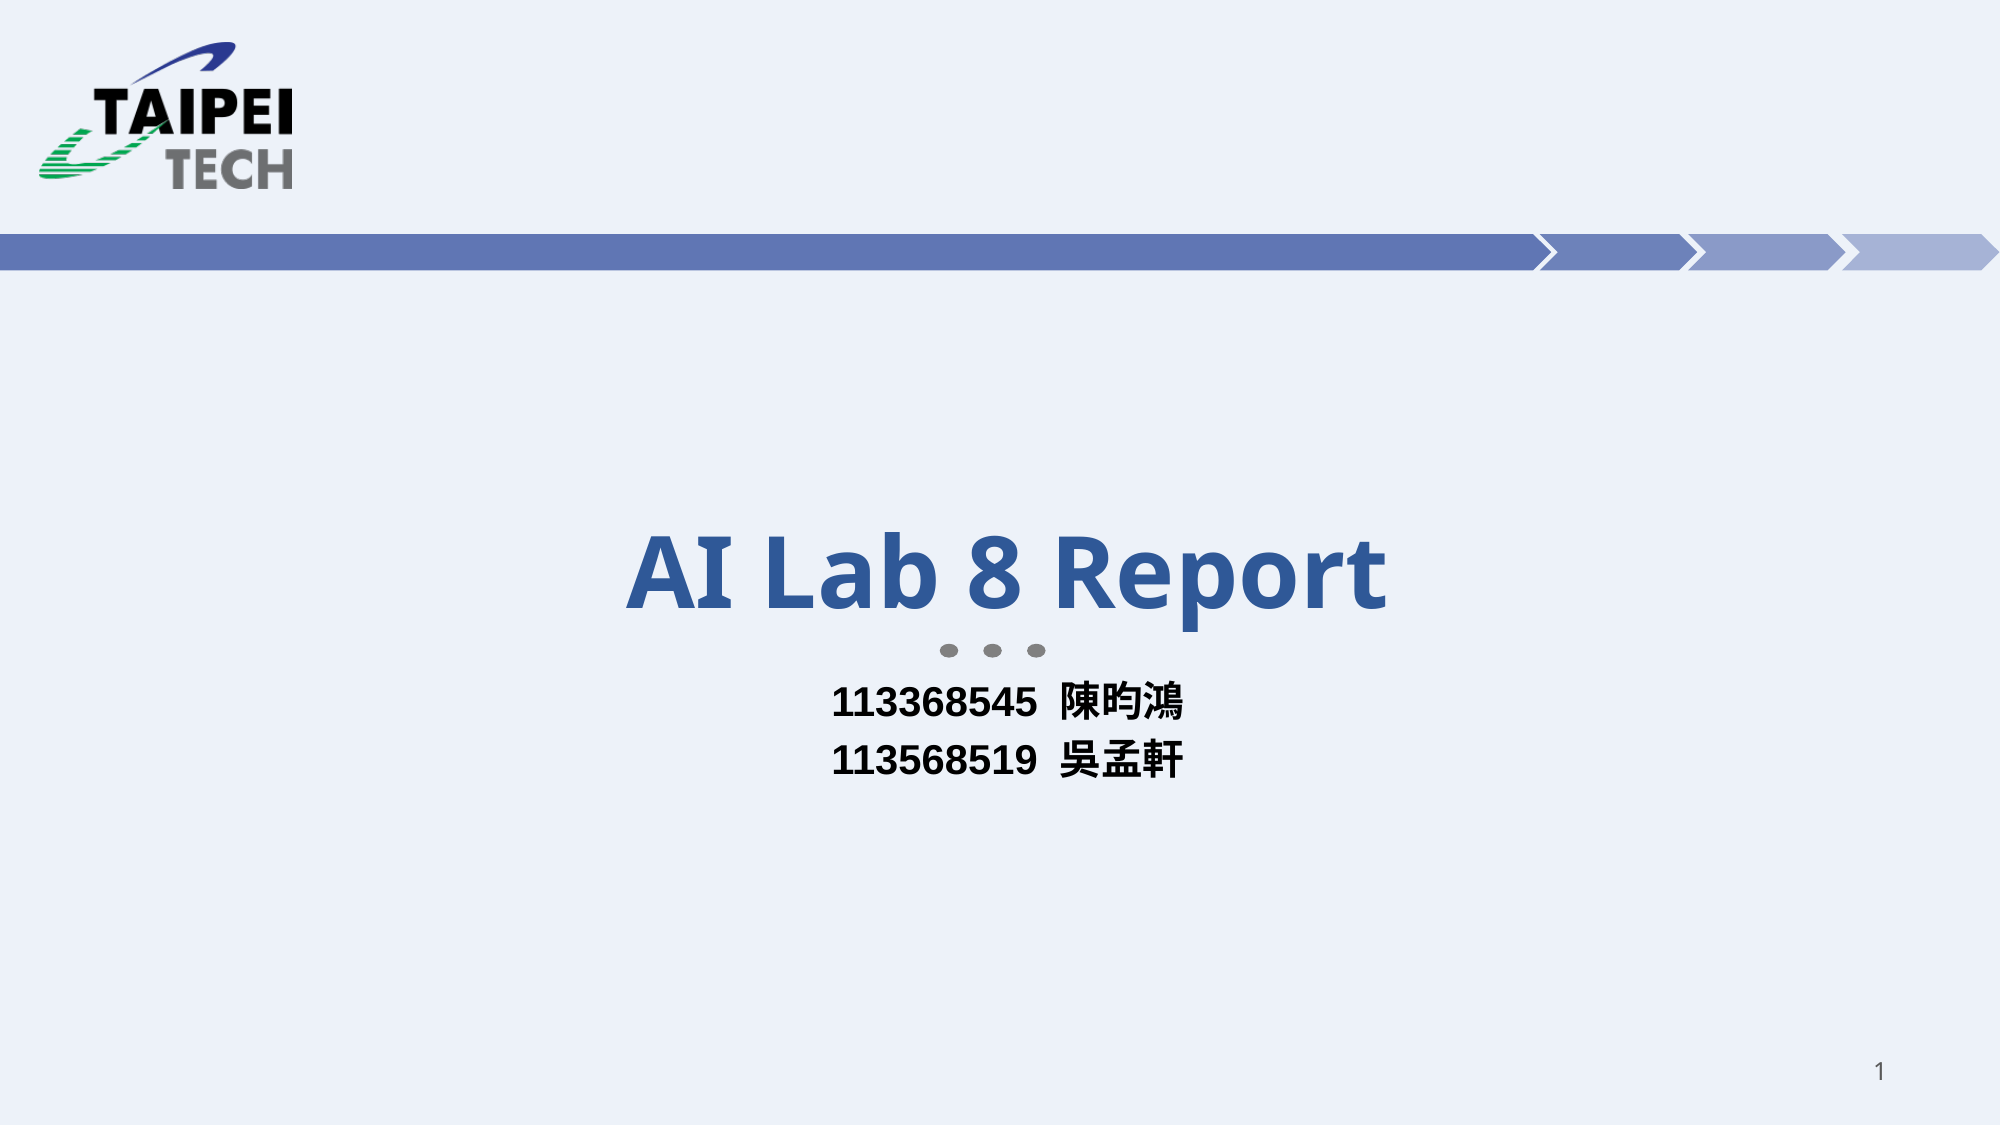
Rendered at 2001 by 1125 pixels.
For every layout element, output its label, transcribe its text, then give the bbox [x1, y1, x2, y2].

list 113368545 陳昀鴻 113568519 吳孟軒 [157, 667, 1858, 854]
slide_number 1 [1868, 1042, 1992, 1103]
picture [39, 42, 292, 189]
title AI Lab 8 Report [157, 224, 1858, 636]
